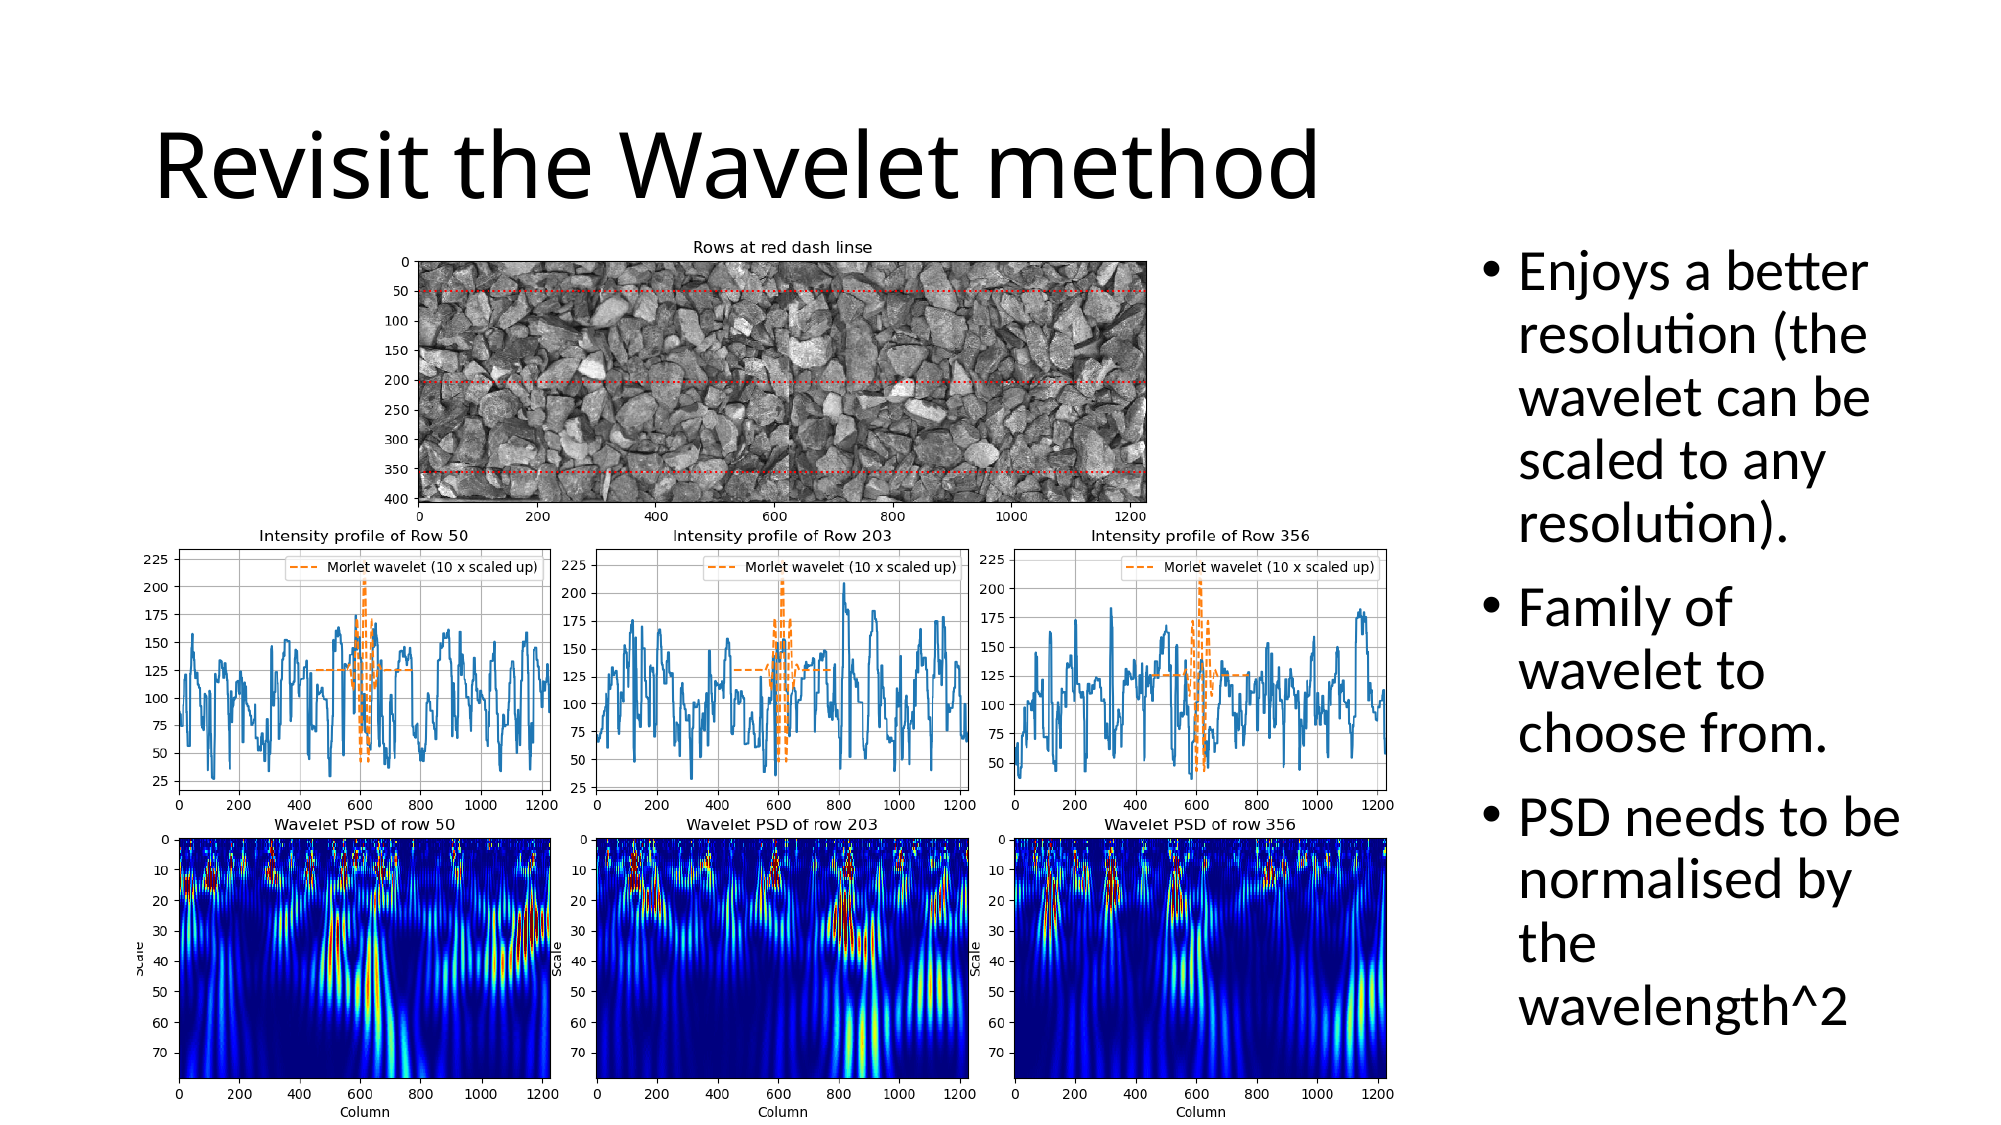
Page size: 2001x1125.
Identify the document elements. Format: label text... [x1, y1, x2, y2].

list Enjoys a better resolution (the wavelet can be scaled to any resolution). Family of wavelet to choose from. PSD needs to be normalised by the wavelength^2 [1466, 232, 1929, 1093]
picture [137, 232, 1401, 1125]
title Revisit the Wavelet method [137, 59, 1863, 278]
